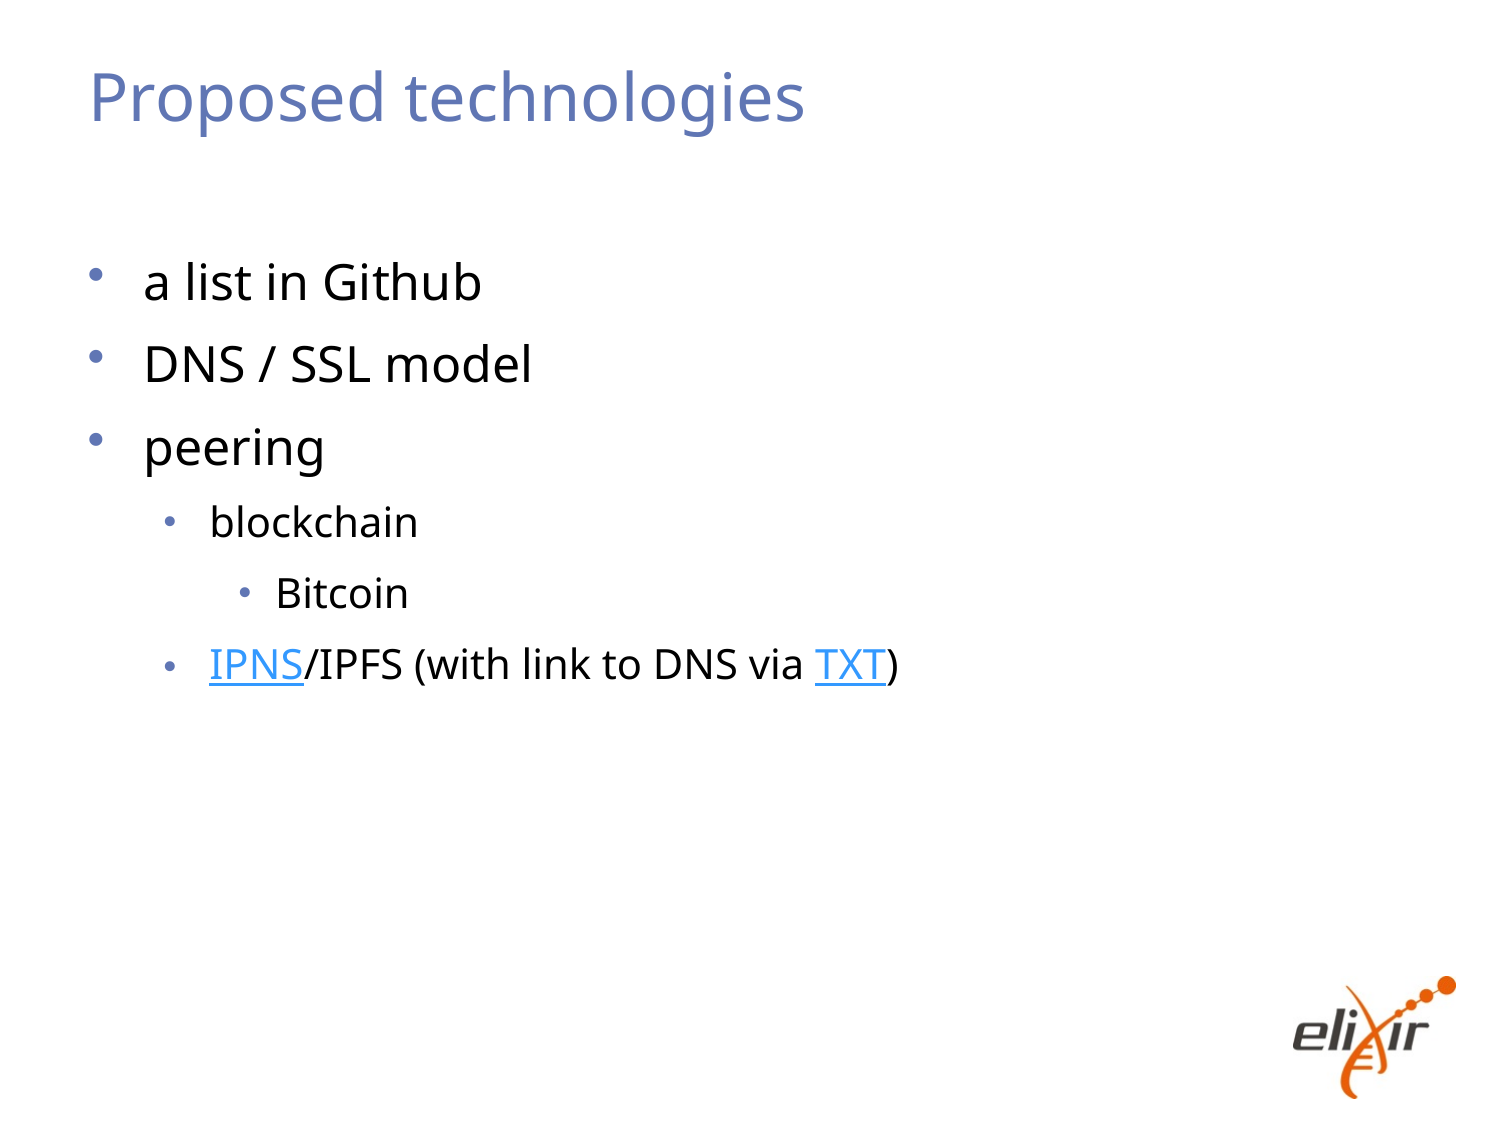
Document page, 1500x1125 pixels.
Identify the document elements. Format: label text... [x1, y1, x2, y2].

list a list in Github DNS / SSL model peering blockchain Bitcoin IPNS/IPFS (with link to DNS via TXT) [87, 250, 1425, 965]
title Proposed technologies [88, 54, 1426, 161]
picture [1293, 976, 1456, 1099]
